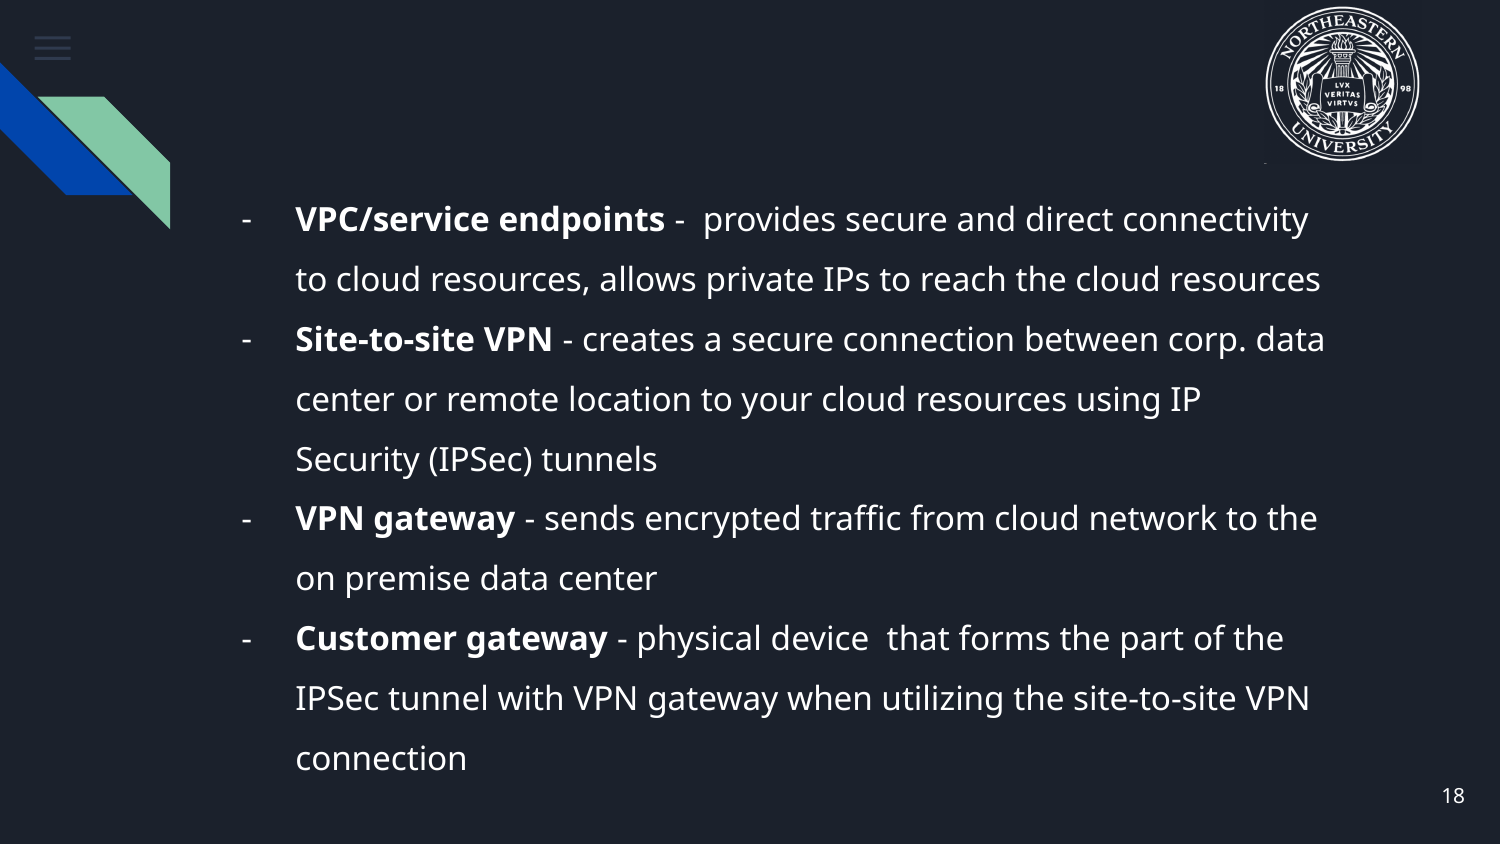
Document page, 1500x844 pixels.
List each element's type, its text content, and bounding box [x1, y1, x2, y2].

picture [1264, 0, 1422, 164]
slide_number ‹#› [1389, 764, 1480, 830]
list VPC/service endpoints - provides secure and direct connectivity to cloud resources, allows private IPs to reach the cloud resources Site-to-site VPN - creates a secure connection between corp. data center or remote location to your cloud resources using IP Security (IPSec) tunnels VPN gateway - sends encrypted traffic from cloud network to the on premise data center Customer gateway - physical device that forms the part of the IPSec tunnel with VPN gateway when utilizing the site-to-site VPN connection [205, 163, 1344, 732]
